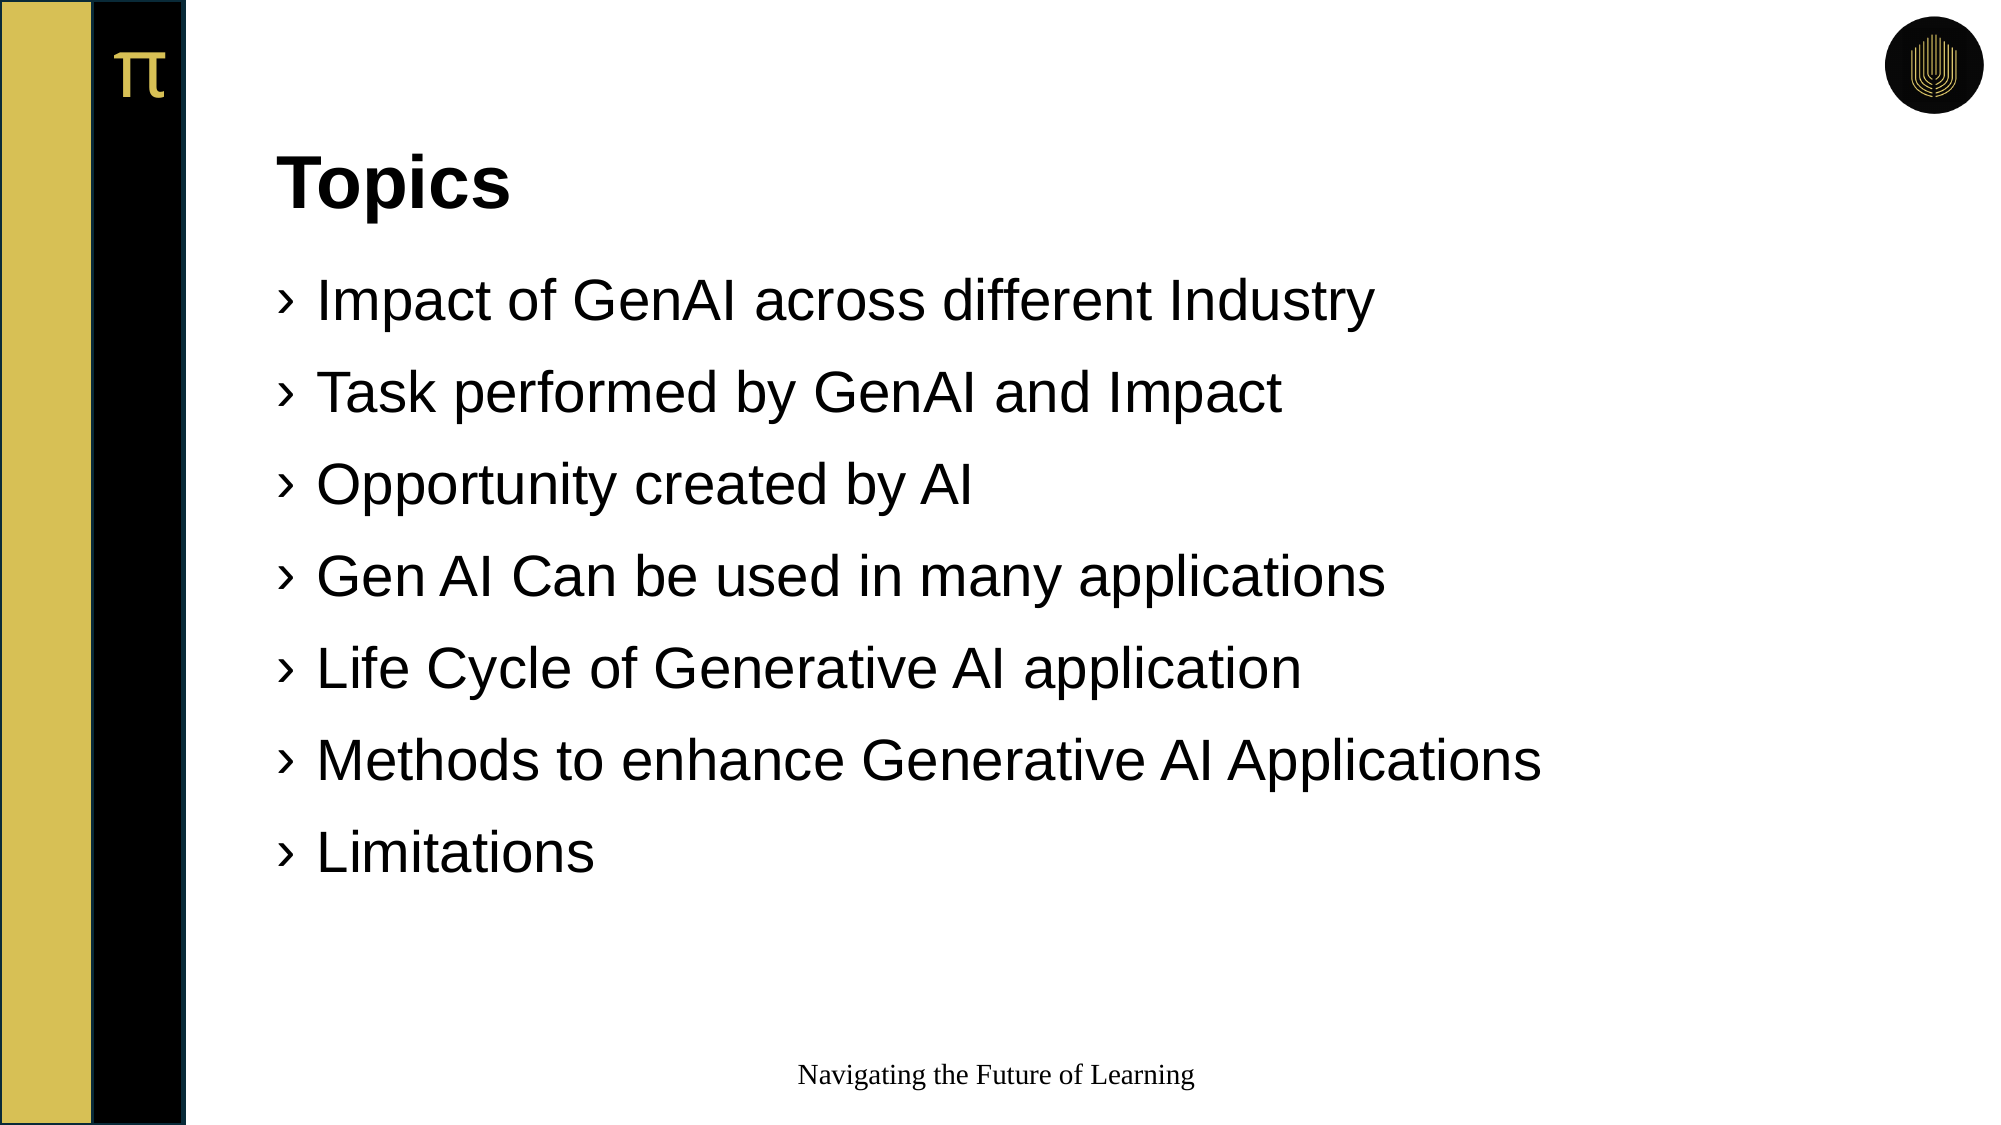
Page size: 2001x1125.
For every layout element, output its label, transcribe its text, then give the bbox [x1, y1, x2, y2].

text_box π [98, 7, 172, 122]
picture [1837, 0, 2000, 165]
text_box [91, 0, 184, 1125]
footer Navigating the Future of Learning [662, 1042, 1338, 1103]
text_box Topics [261, 29, 1867, 233]
text_box [0, 0, 91, 1125]
text_box Impact of GenAI across different Industry Task performed by GenAI and Impact Opportunity created by AI Gen AI Can be used in many applications Life Cycle of Generative AI application Methods to enhance Generative AI Applications Limitations [261, 262, 1867, 1013]
